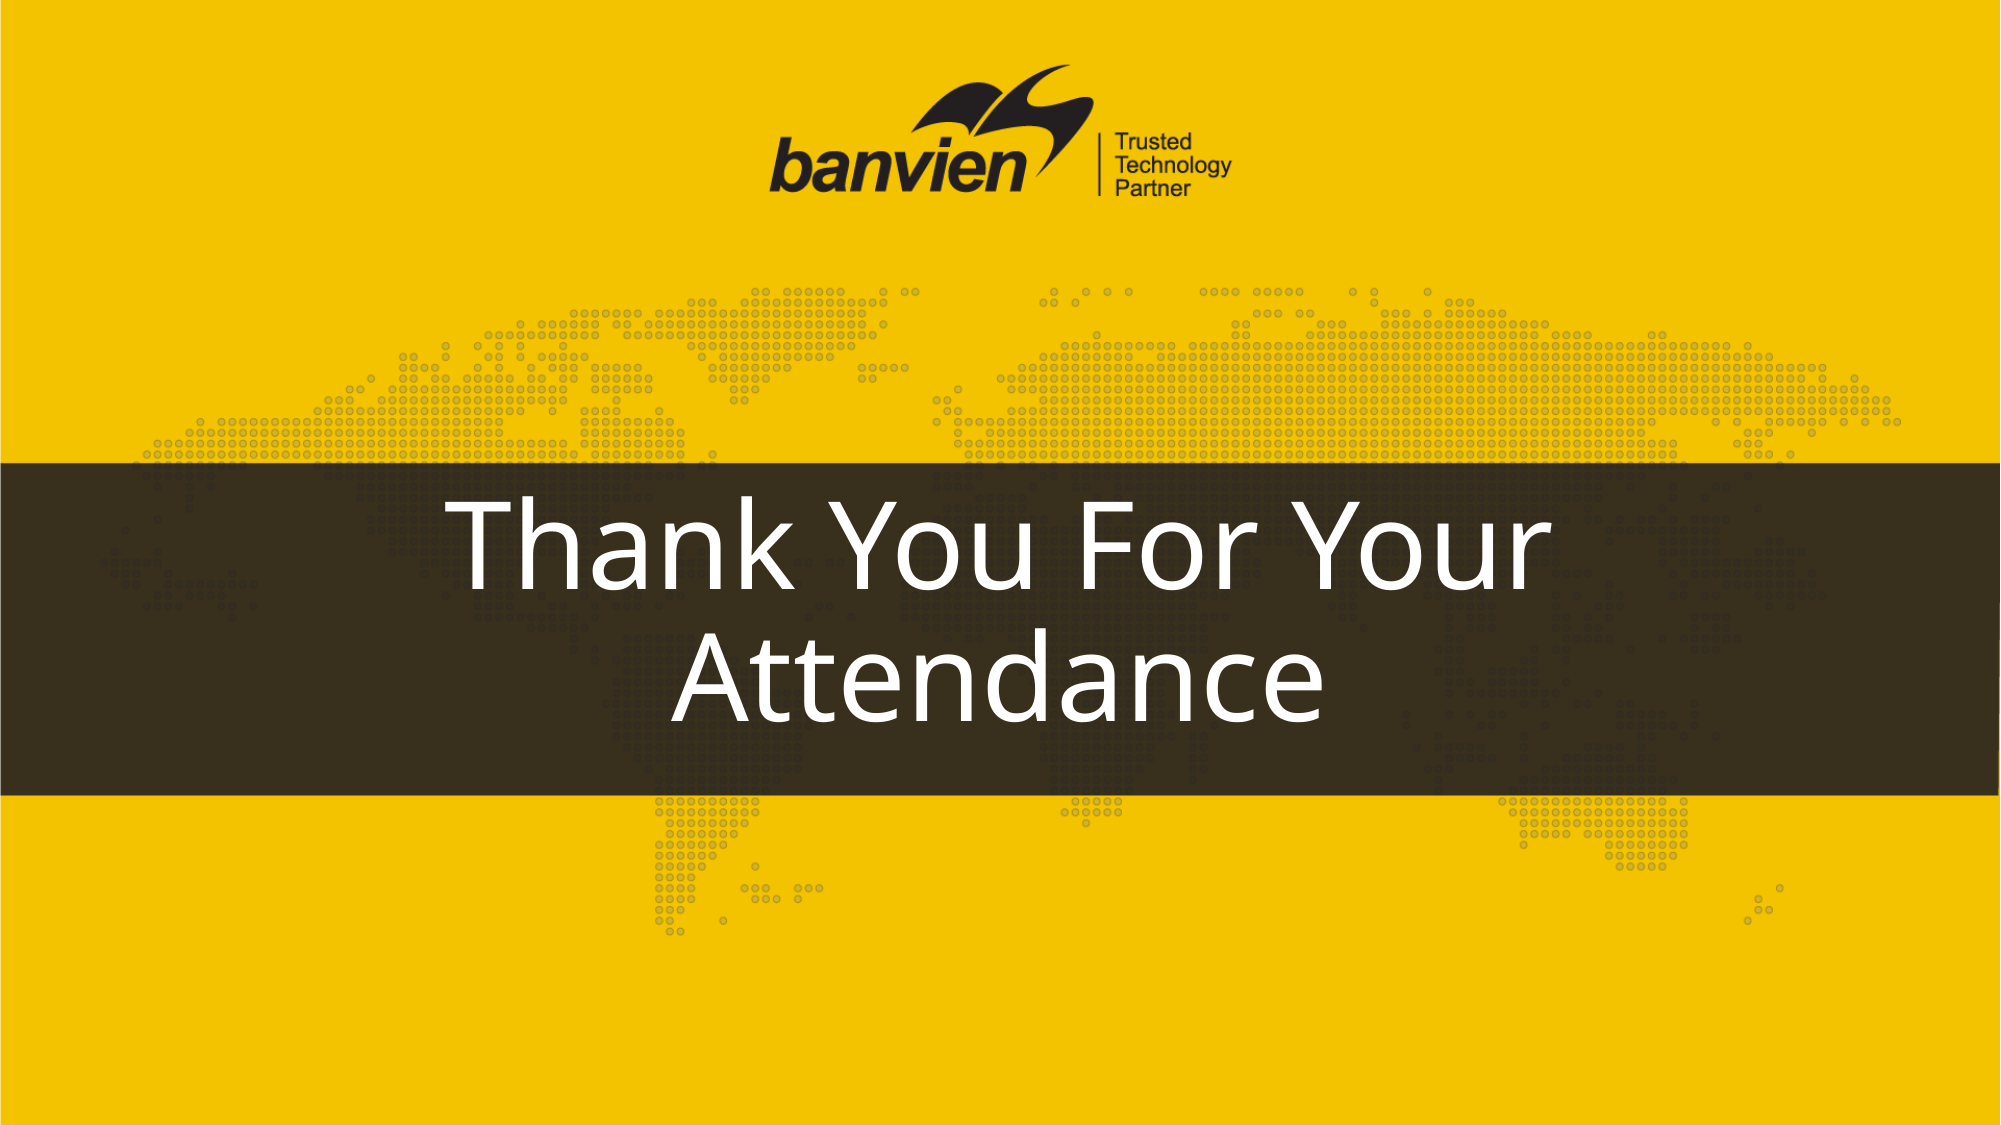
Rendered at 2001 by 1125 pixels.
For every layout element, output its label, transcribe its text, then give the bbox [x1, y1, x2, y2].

title Thank You For Your Attendance [189, 518, 1810, 713]
picture [0, 0, 2000, 1125]
